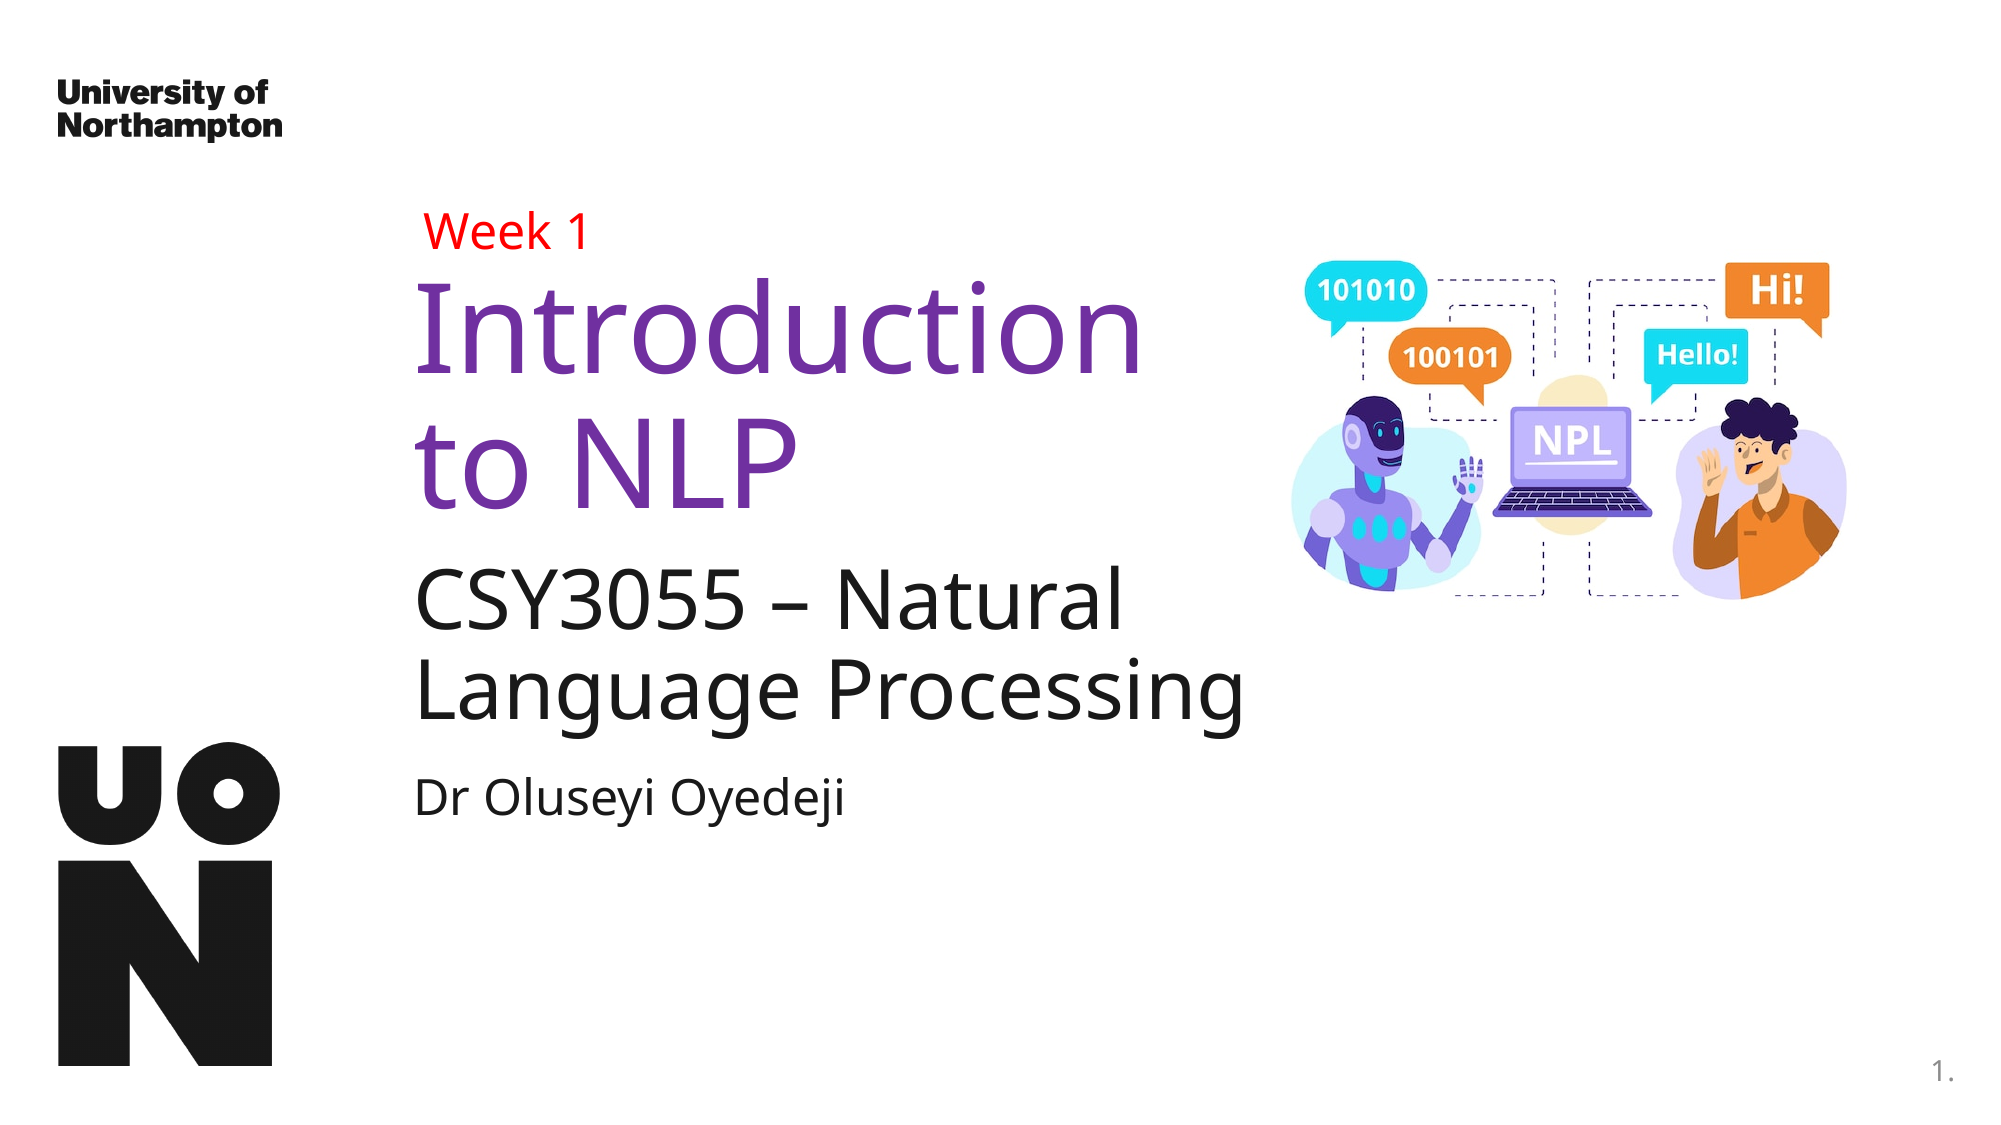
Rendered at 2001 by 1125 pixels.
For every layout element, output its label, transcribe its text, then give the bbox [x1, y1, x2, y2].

text_box [943, 544, 994, 595]
text_box Dr Oluseyi Oyedeji [398, 764, 1539, 972]
list CSY3055 – Natural Language Processing [398, 550, 1539, 758]
picture [1276, 234, 1860, 624]
title Introduction to NLP [398, 353, 1276, 544]
picture [58, 742, 280, 1066]
picture [58, 79, 282, 143]
text_box Week 1 [408, 199, 1550, 268]
slide_number 1. [1756, 1040, 1970, 1101]
